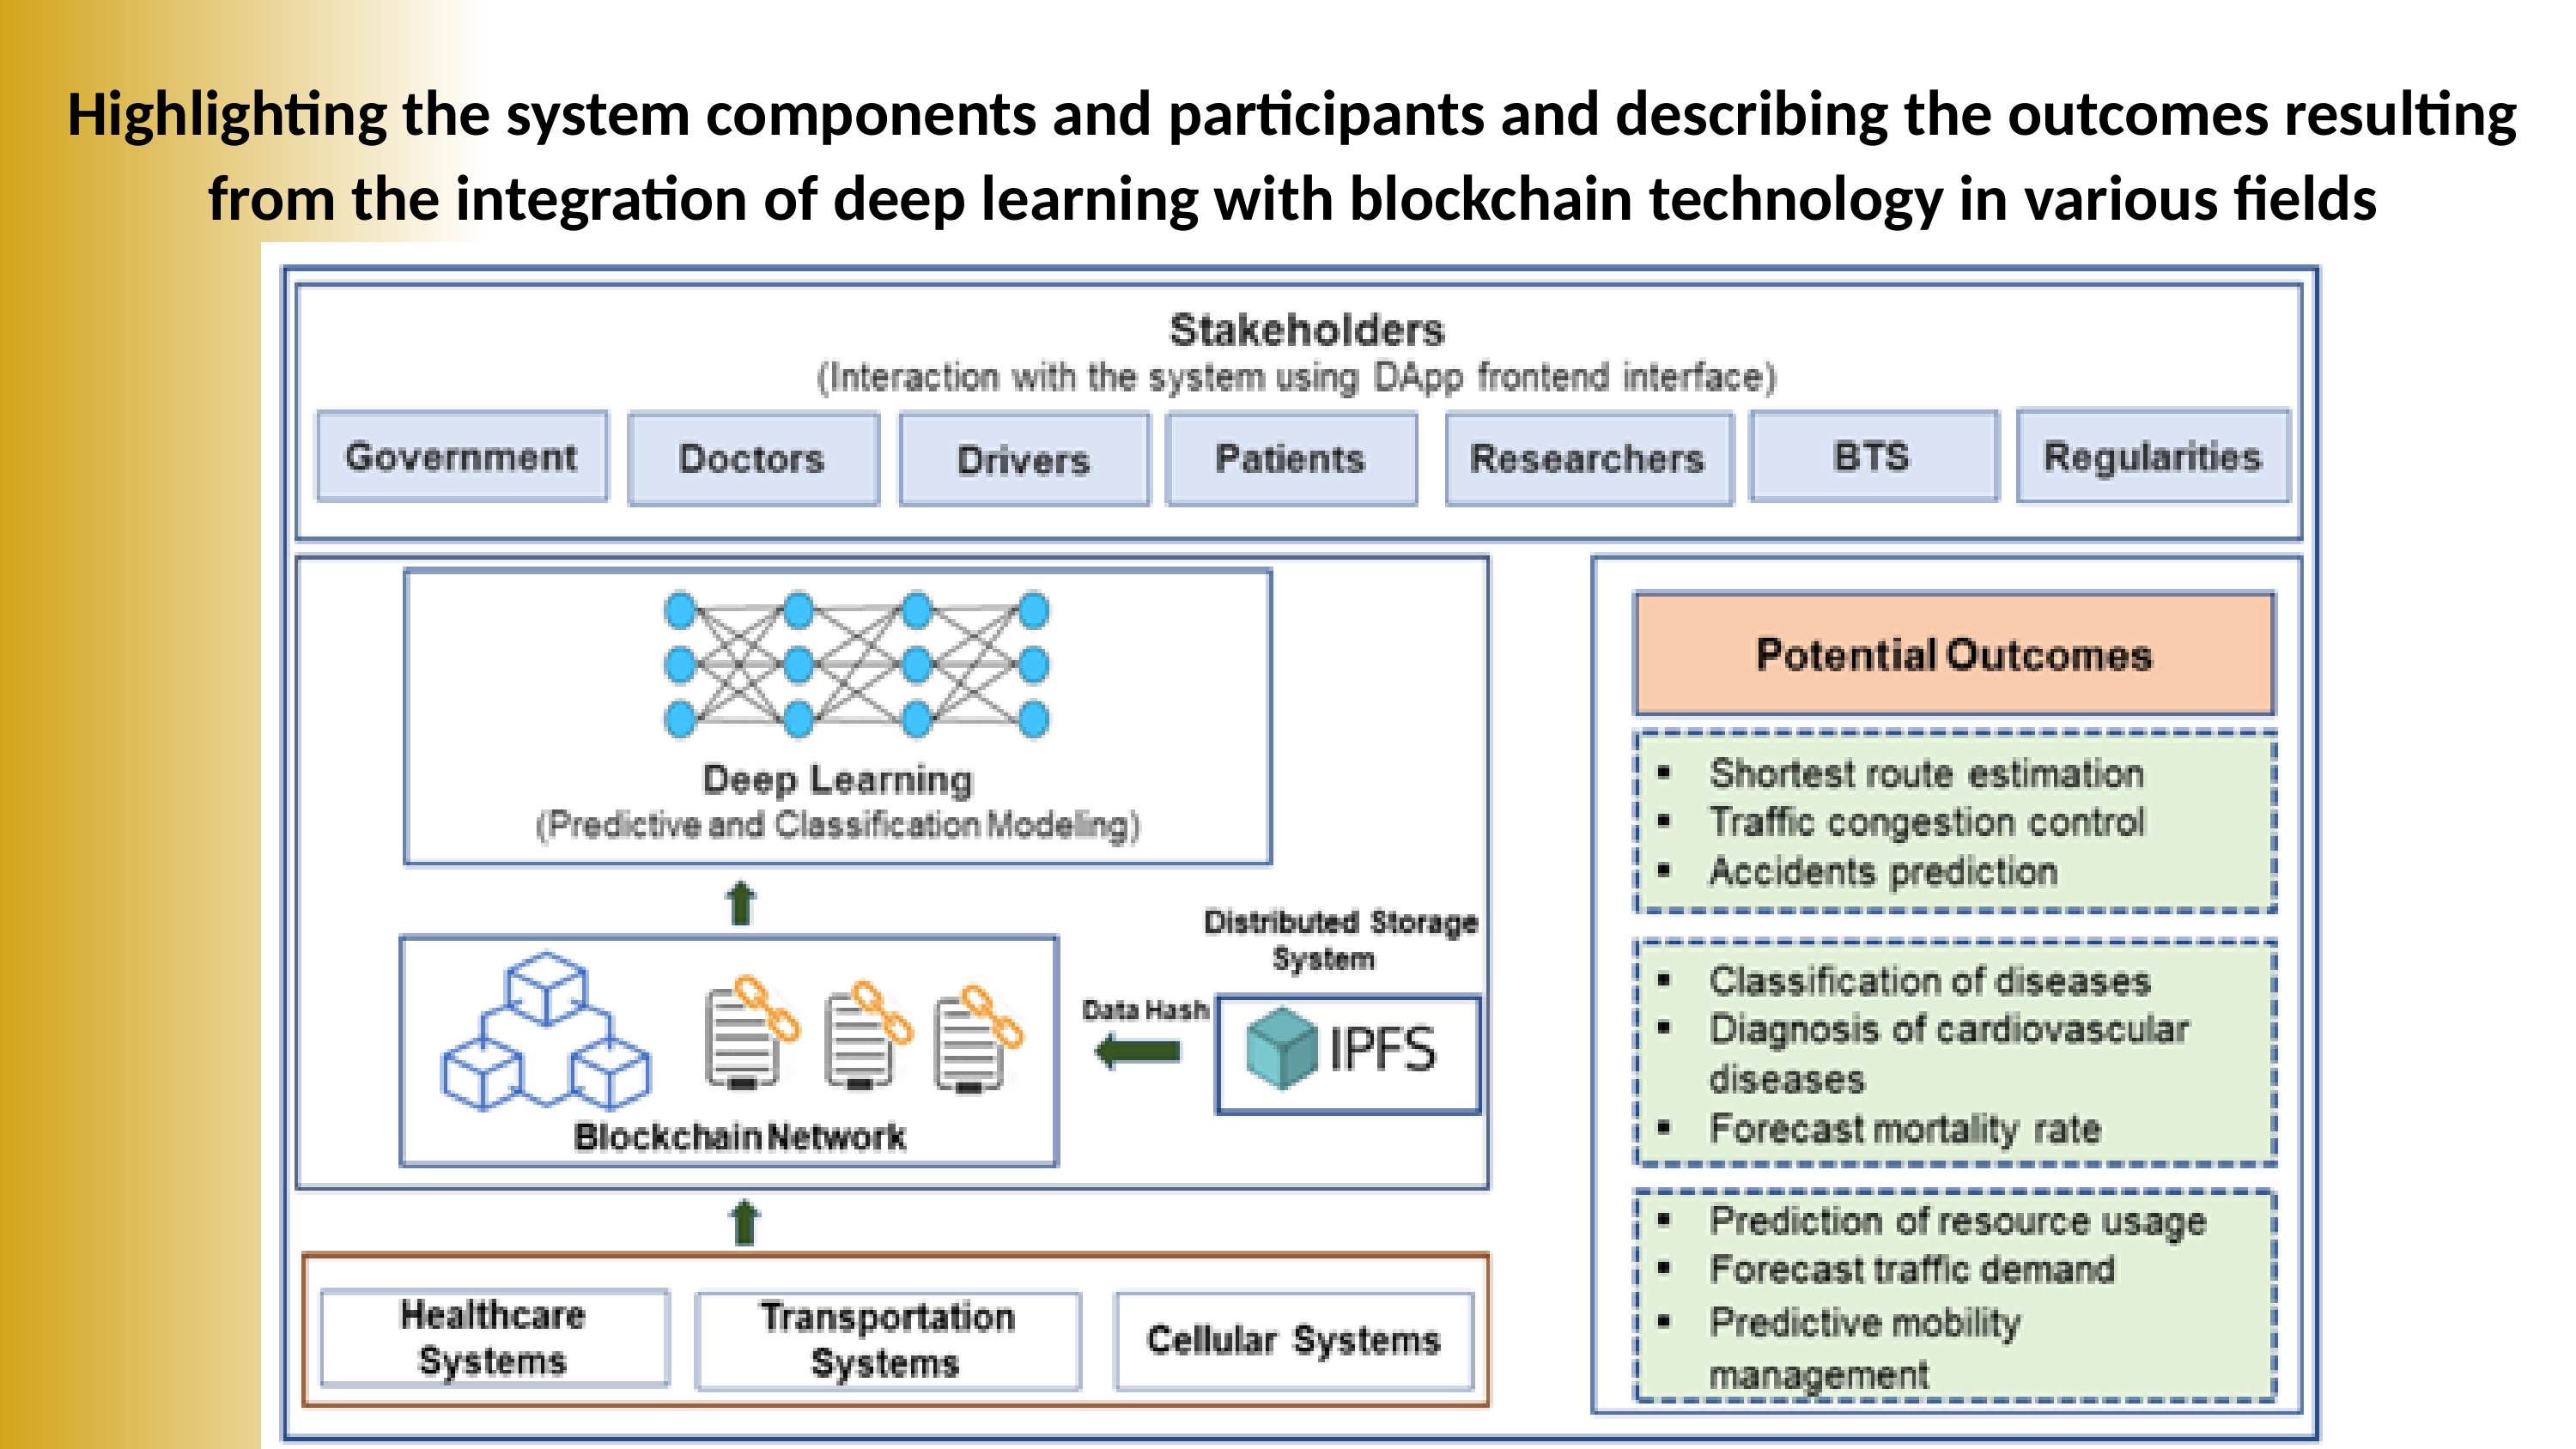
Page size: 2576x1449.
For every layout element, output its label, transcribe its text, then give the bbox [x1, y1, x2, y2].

text_box Highlighting the system components and participants and describing the outcomes resulting from the integration of deep learning with blockchain technology in various fields [0, 63, 2576, 233]
picture [261, 242, 2327, 1449]
